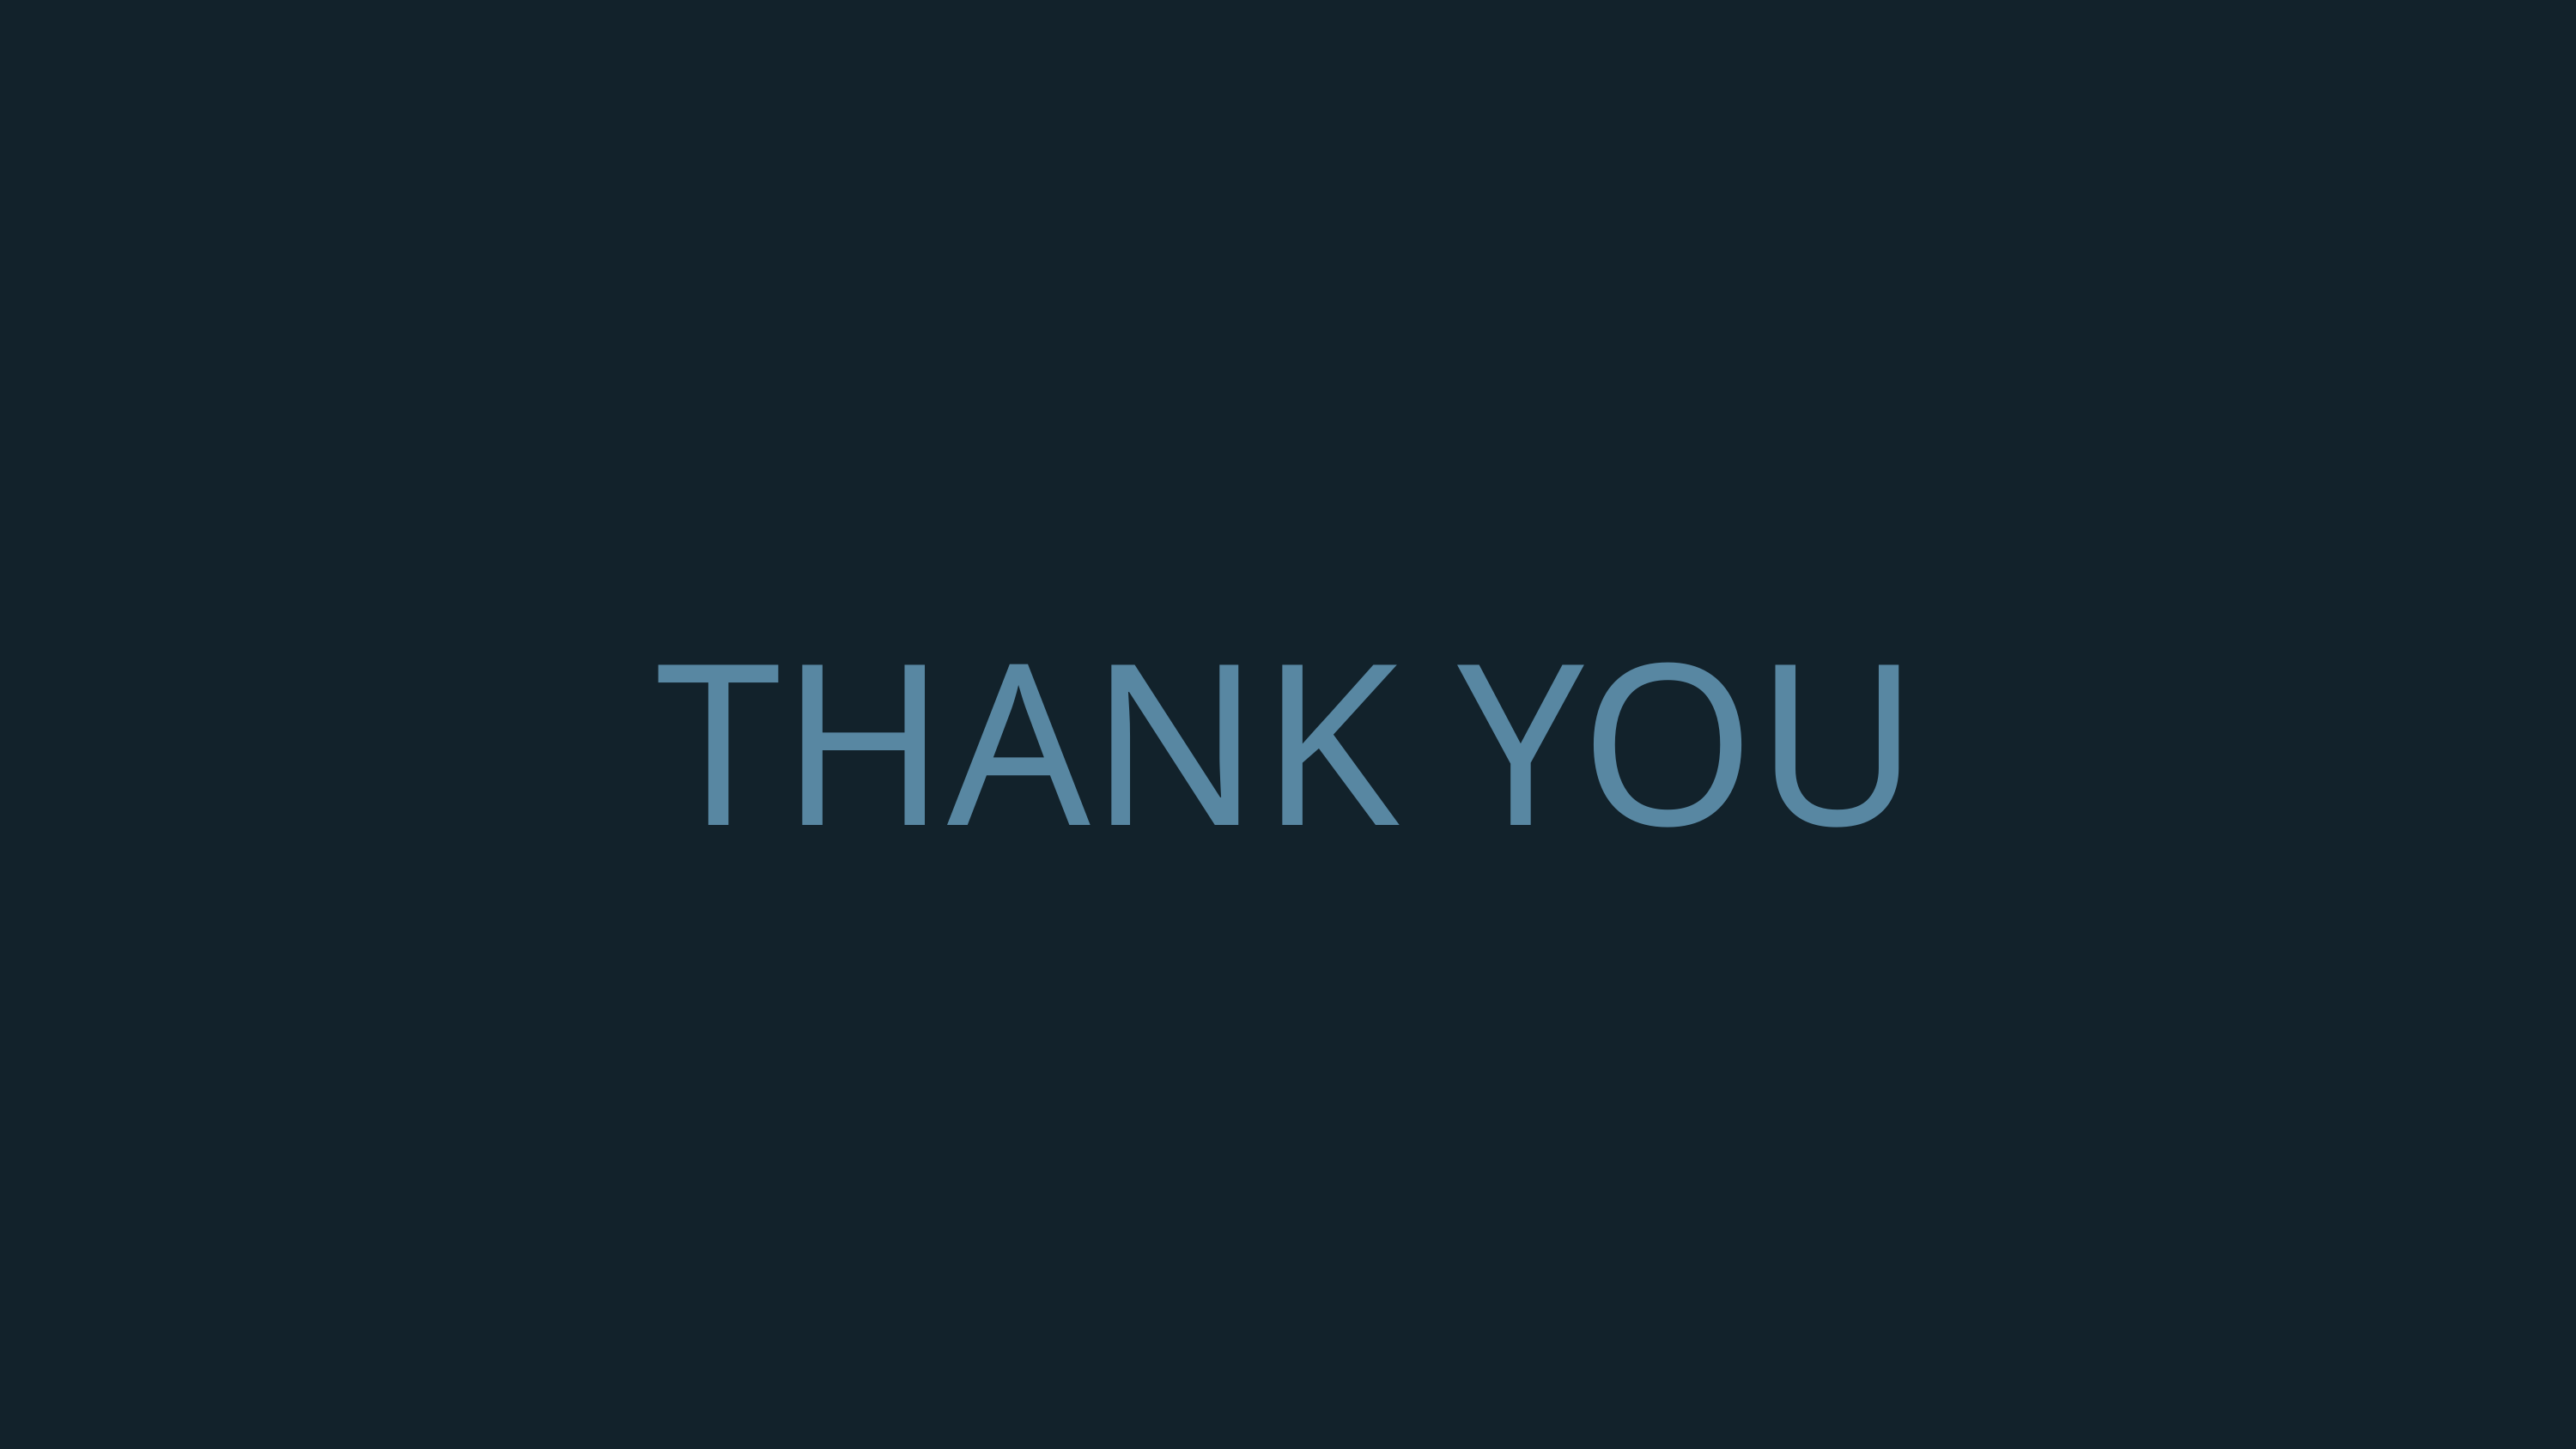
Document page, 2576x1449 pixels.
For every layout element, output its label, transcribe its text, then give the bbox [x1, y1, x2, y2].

text_box THANK YOU [506, 556, 2070, 870]
